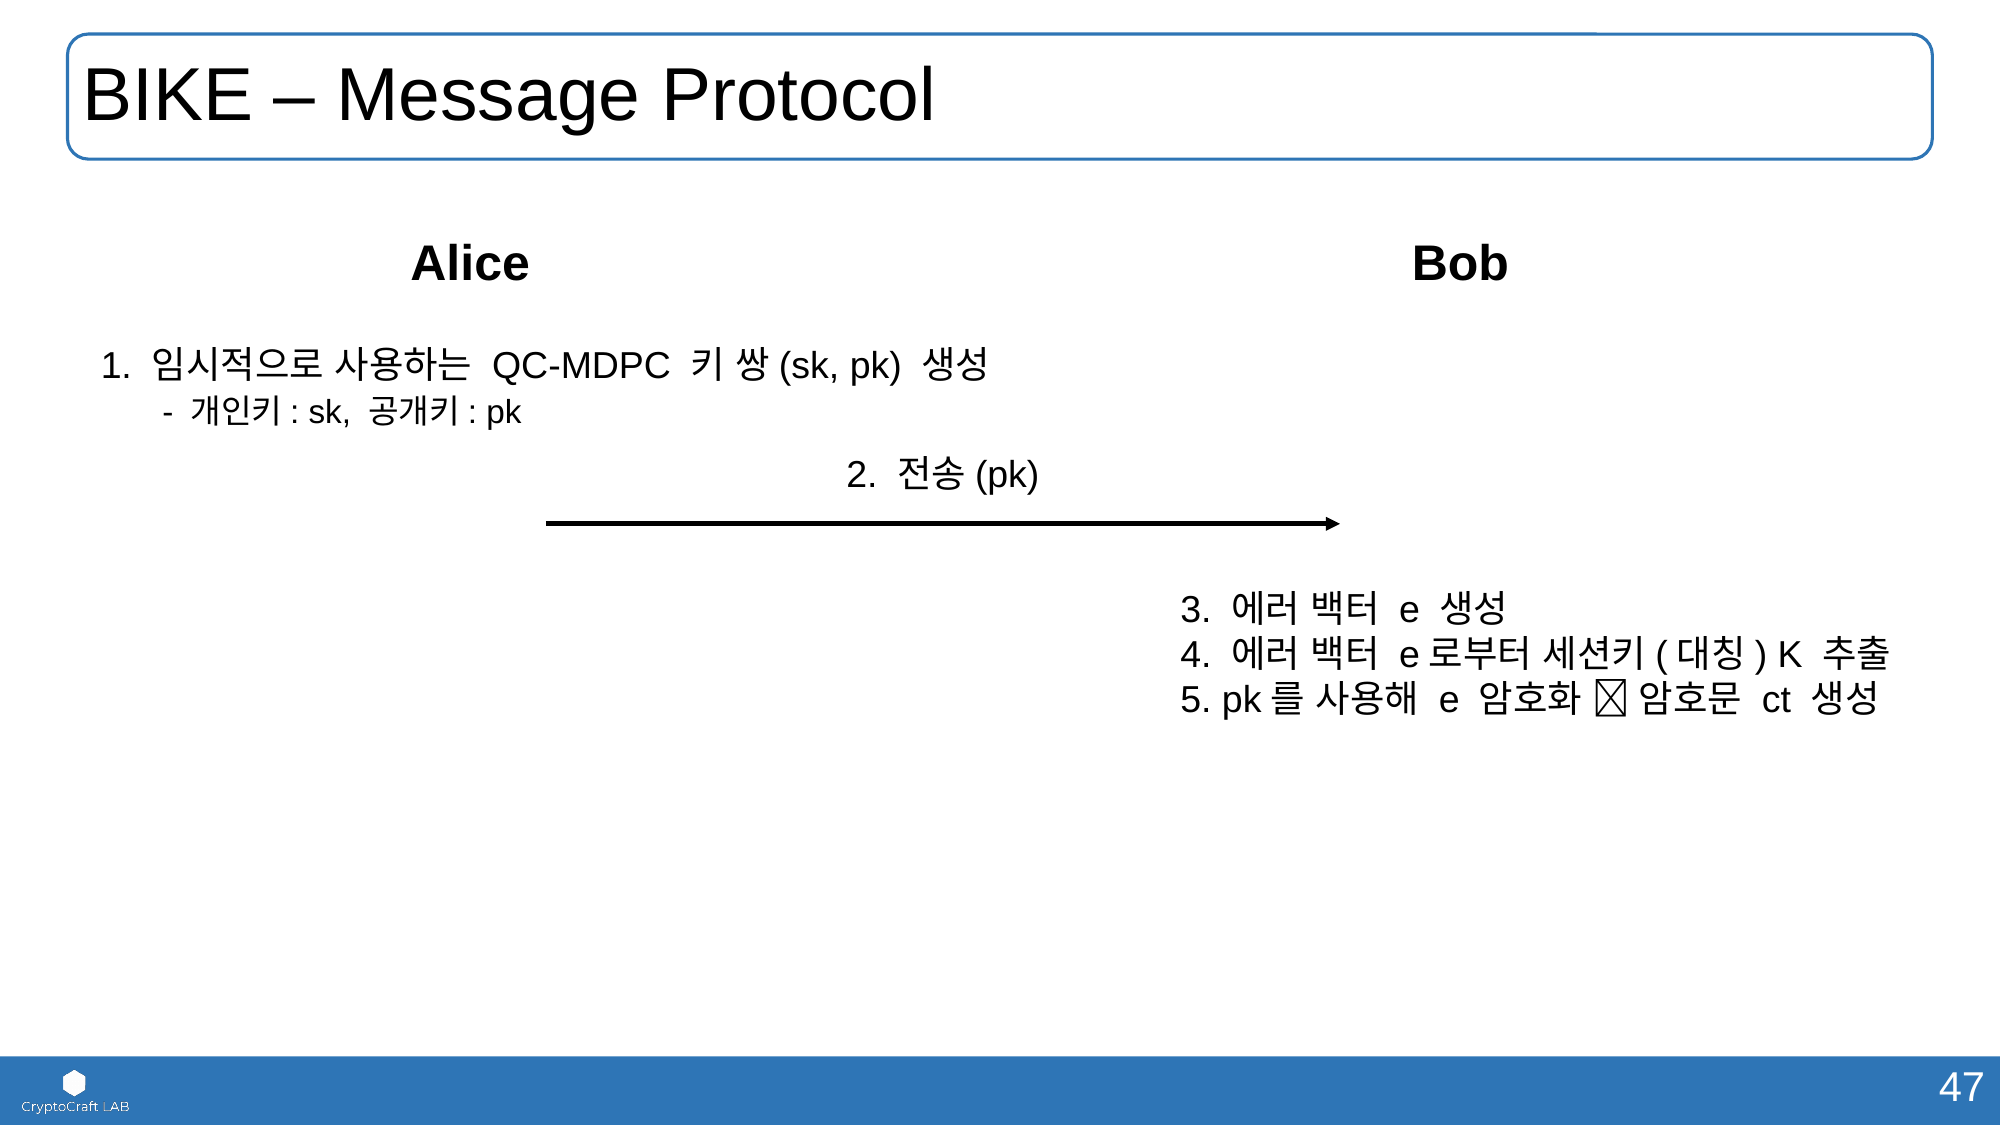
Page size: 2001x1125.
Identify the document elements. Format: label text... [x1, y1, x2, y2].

text_box 3. 에러 백터 e 생성 4. 에러 백터 e로부터 세션키(대칭) K 추출 5. pk를 사용해 e 암호화  암호문 ct 생성 [1165, 578, 1907, 728]
text_box 1. 임시적으로 사용하는 QC-MDPC 키 쌍(sk, pk) 생성 - 개인키: sk, 공개키: pk [86, 333, 1006, 438]
text_box 2. 전송(pk) [831, 443, 1055, 503]
picture [13, 1061, 138, 1123]
text_box Bob [1397, 223, 1524, 299]
text_box Alice [395, 223, 545, 299]
title BIKE – Message Protocol [67, 34, 1933, 160]
